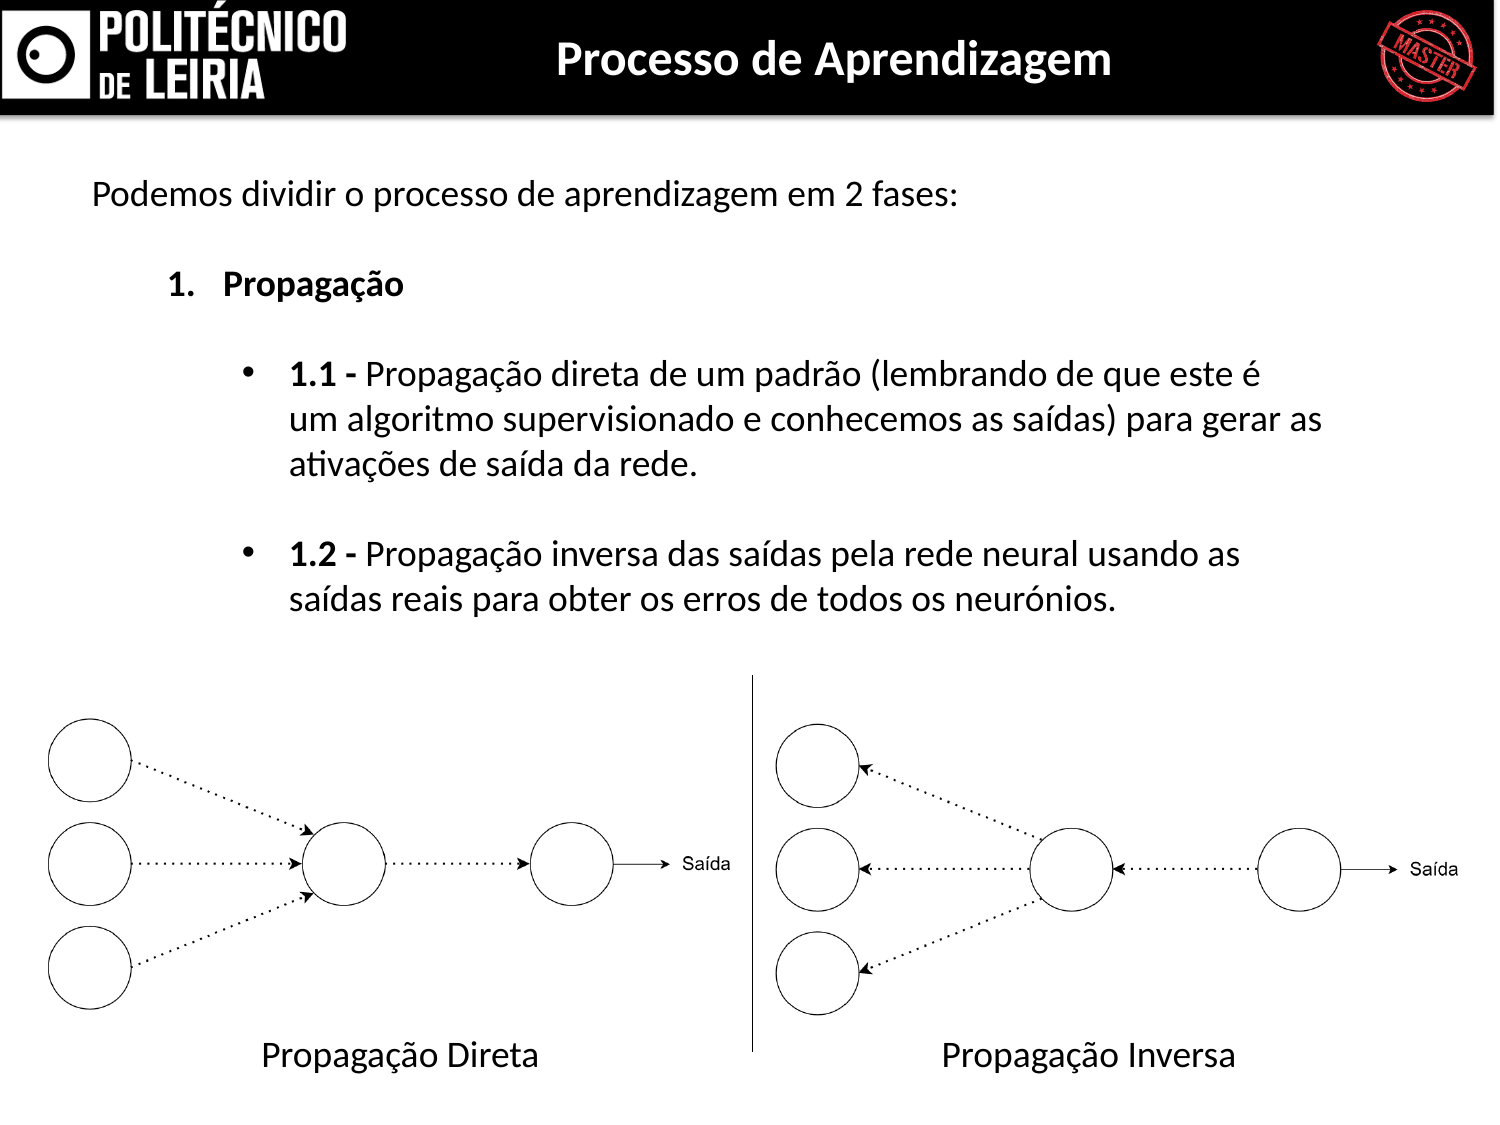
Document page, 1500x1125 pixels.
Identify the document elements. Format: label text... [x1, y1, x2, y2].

picture [7, 695, 752, 1043]
text_box Processo de Aprendizagem [489, 9, 1180, 120]
text_box Podemos dividir o processo de aprendizagem em 2 fases: Propagação 1.1 - Propagação direta de um padrão (lembrando de que este é um algoritmo supervisionado e conhecemos as saídas) para gerar as ativações de saída da rede. 1.2 - Propagação inversa das saídas pela rede neural usando as saídas reais para obter os erros de todos os neurónios. [77, 161, 1423, 627]
text_box Propagação Direta [246, 1034, 570, 1083]
picture [753, 705, 1472, 1043]
picture [0, 0, 1500, 136]
text_box Propagação Inversa [926, 1043, 1281, 1082]
